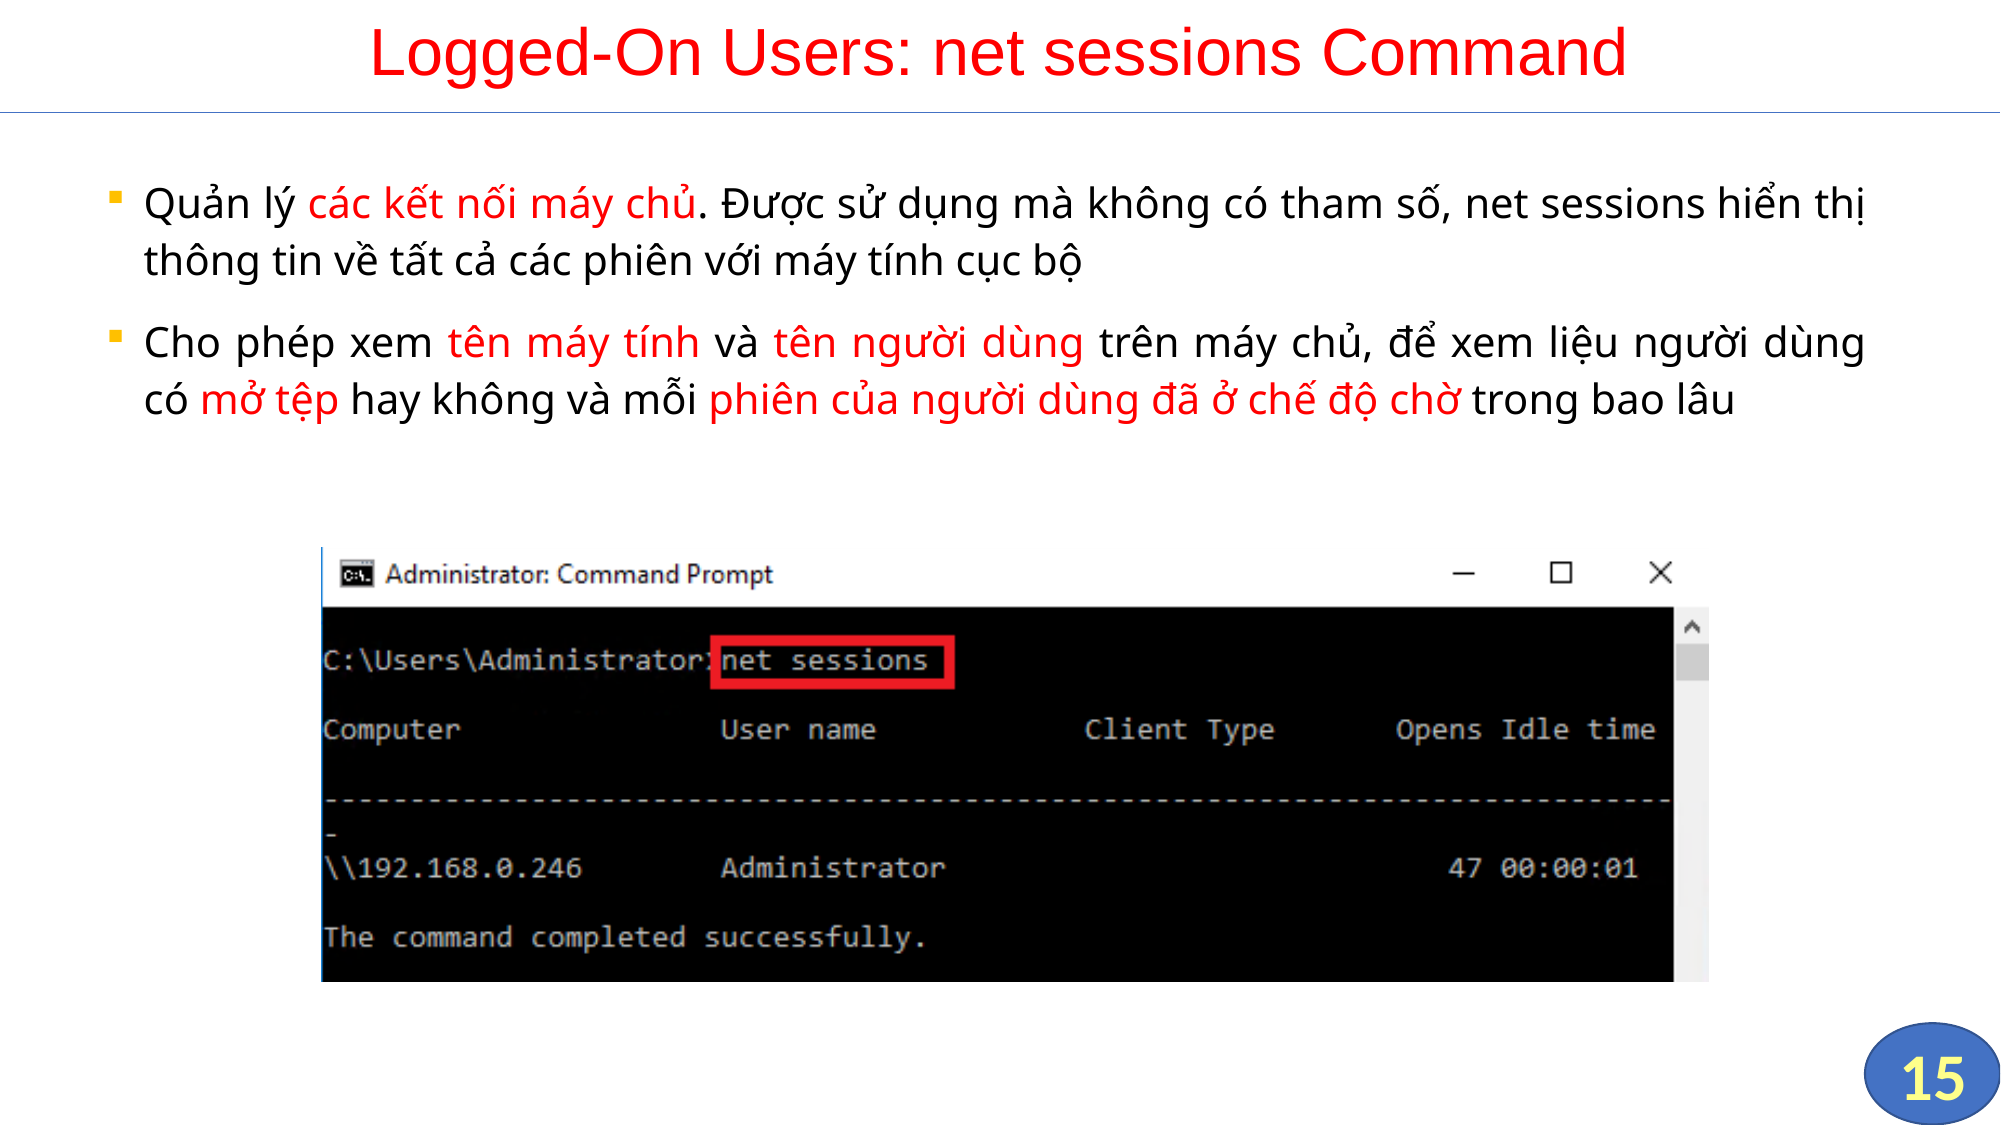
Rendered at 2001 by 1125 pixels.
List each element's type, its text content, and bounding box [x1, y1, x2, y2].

title Logged-On Users: net sessions Command [0, 0, 2000, 113]
list Quản lý các kết nối máy chủ. Được sử dụng mà không có tham số, net sessions hiển thị thông tin về tất cả các phiên với máy tính cục bộ Cho phép xem tên máy tính và tên người dùng trên máy chủ, để xem liệu người dùng có mở tệp hay không và mỗi phiên của người dùng đã ở chế độ chờ trong bao lâu [91, 162, 1882, 1024]
slide_number 15 [1866, 1023, 2000, 1125]
picture [321, 546, 1709, 983]
